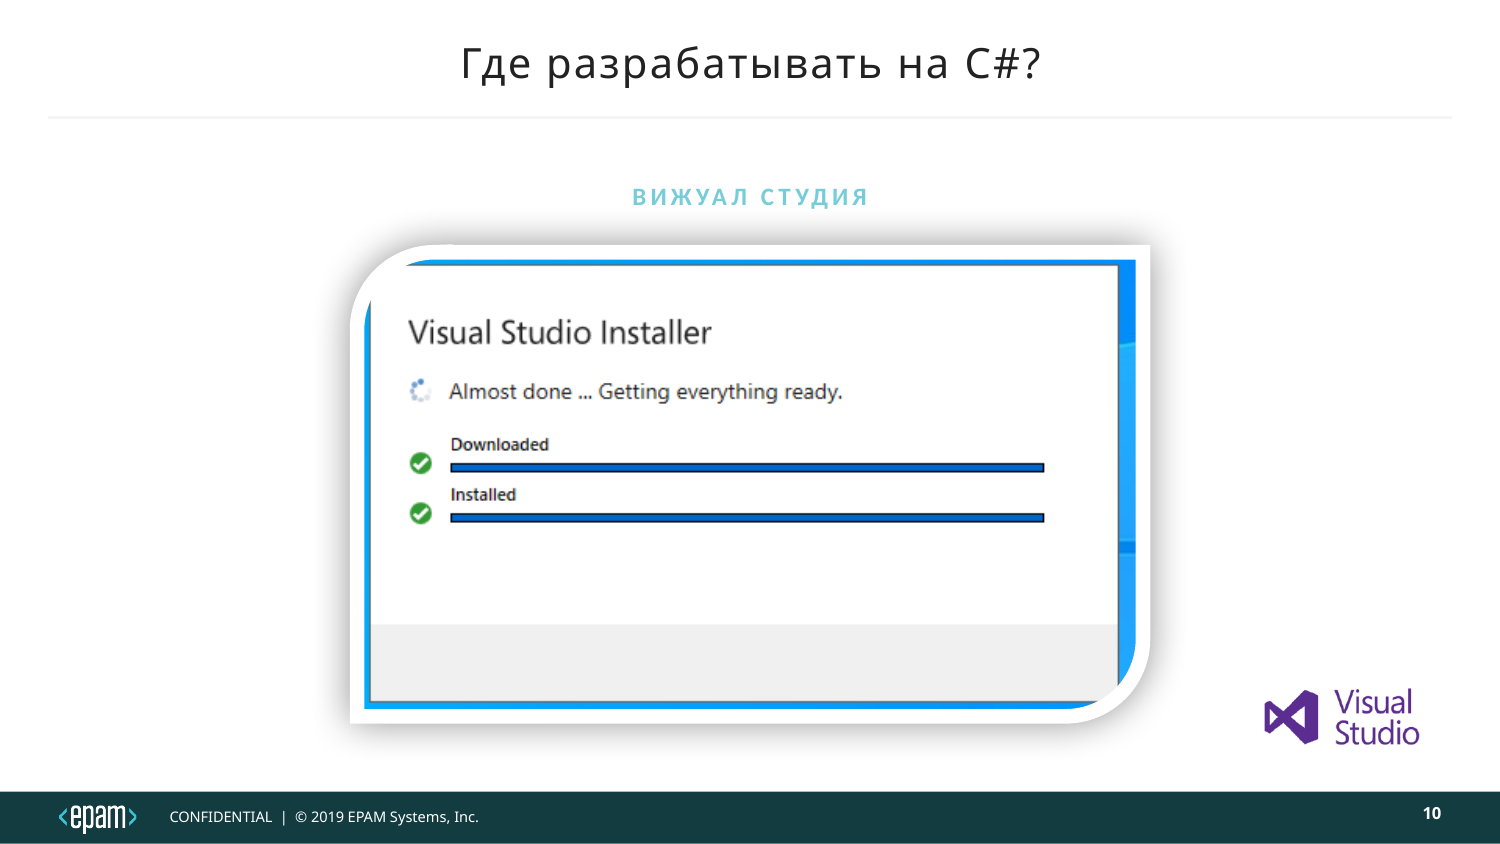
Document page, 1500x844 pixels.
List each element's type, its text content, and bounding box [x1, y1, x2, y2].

title Где разрабатывать на C#? [59, 37, 1442, 87]
slide_number 10 [1216, 791, 1442, 844]
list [1241, 666, 1442, 767]
list Вижуал студия [58, 177, 1442, 234]
picture [357, 252, 1143, 717]
